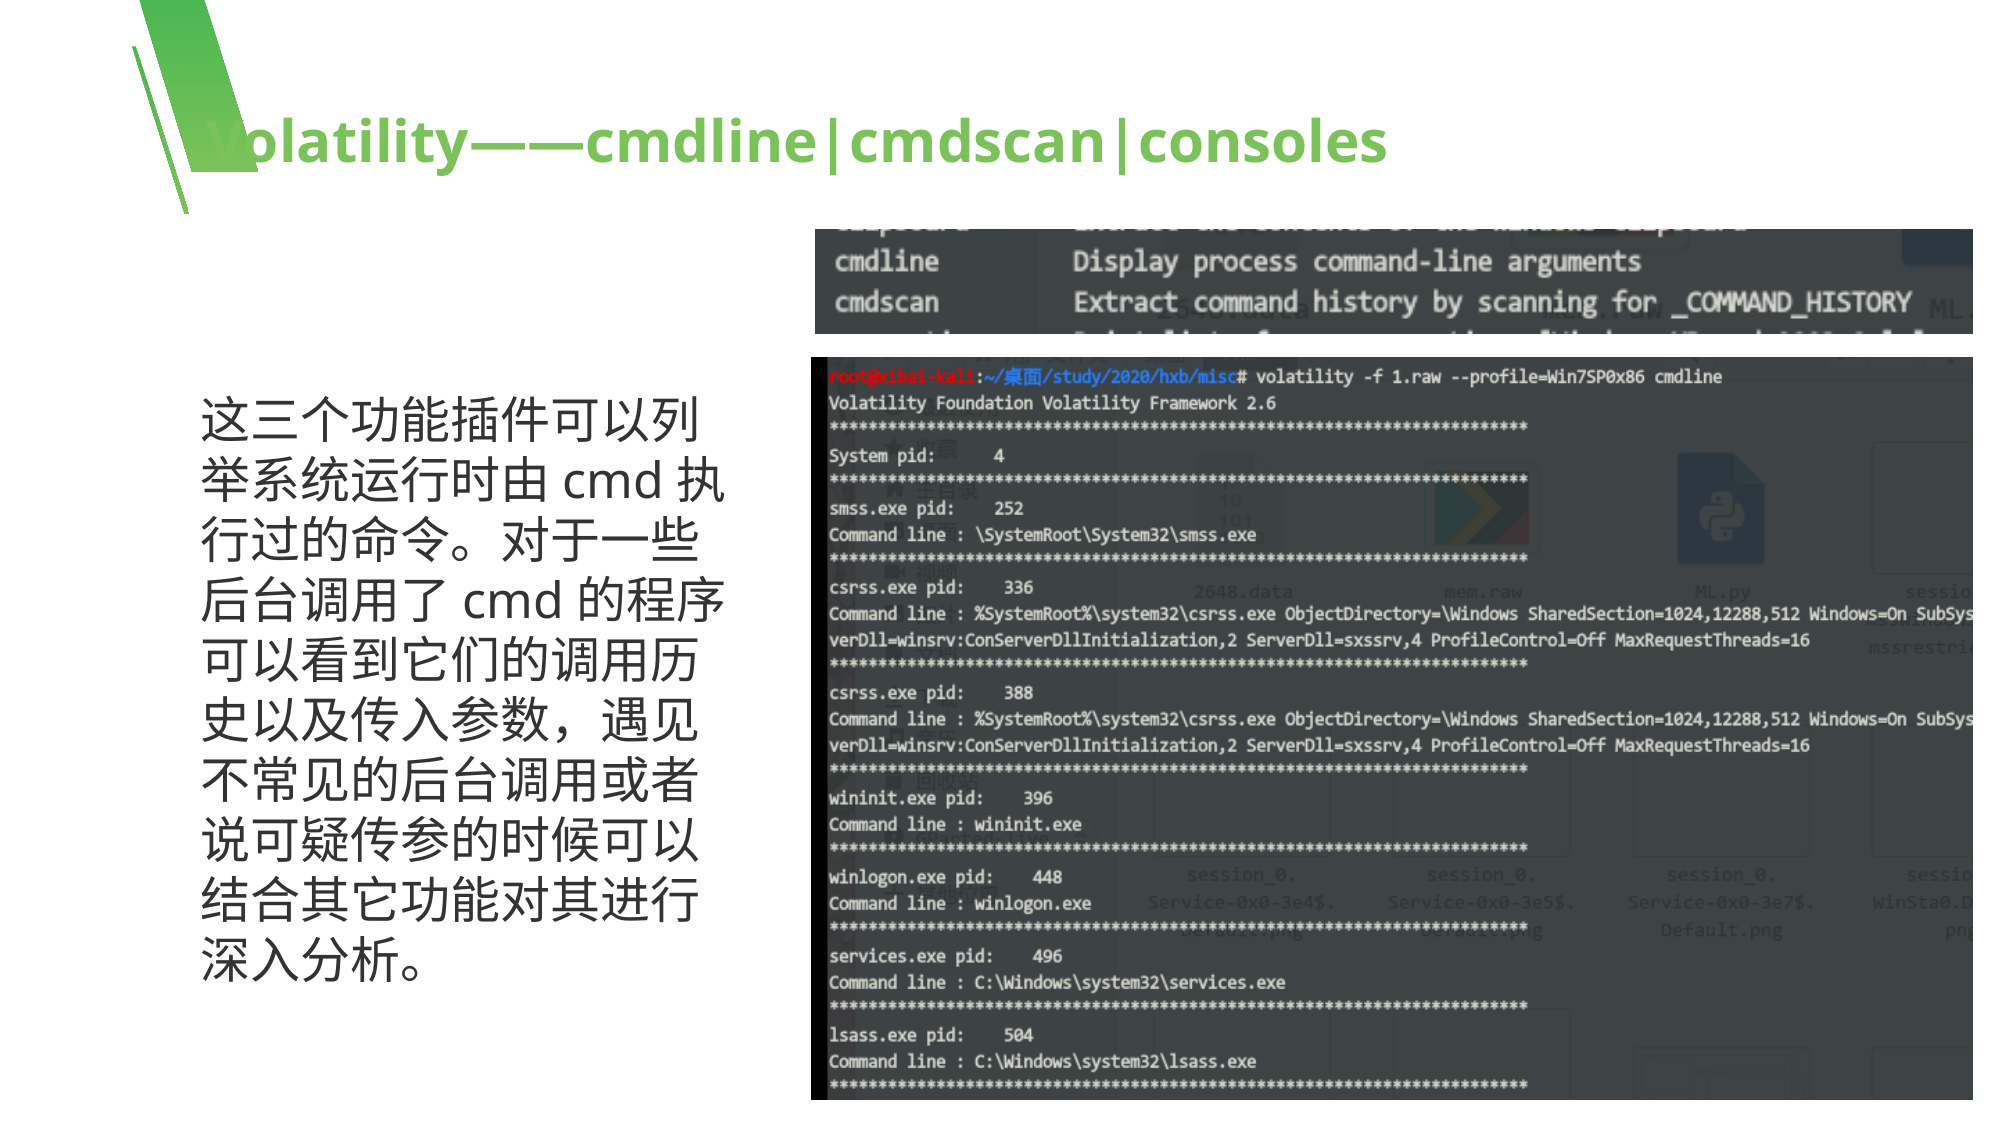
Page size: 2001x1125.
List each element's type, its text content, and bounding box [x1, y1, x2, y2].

picture [815, 229, 1973, 334]
picture [811, 357, 1973, 1100]
text_box 这三个功能插件可以列举系统运行时由cmd执行过的命令。对于一些后台调用了cmd的程序可以看到它们的调用历史以及传入参数，遇见不常见的后台调用或者说可疑传参的时候可以结合其它功能对其进行深入分析。 [185, 380, 754, 996]
text_box Volatility——cmdline|cmdscan|consoles [191, 96, 1404, 182]
